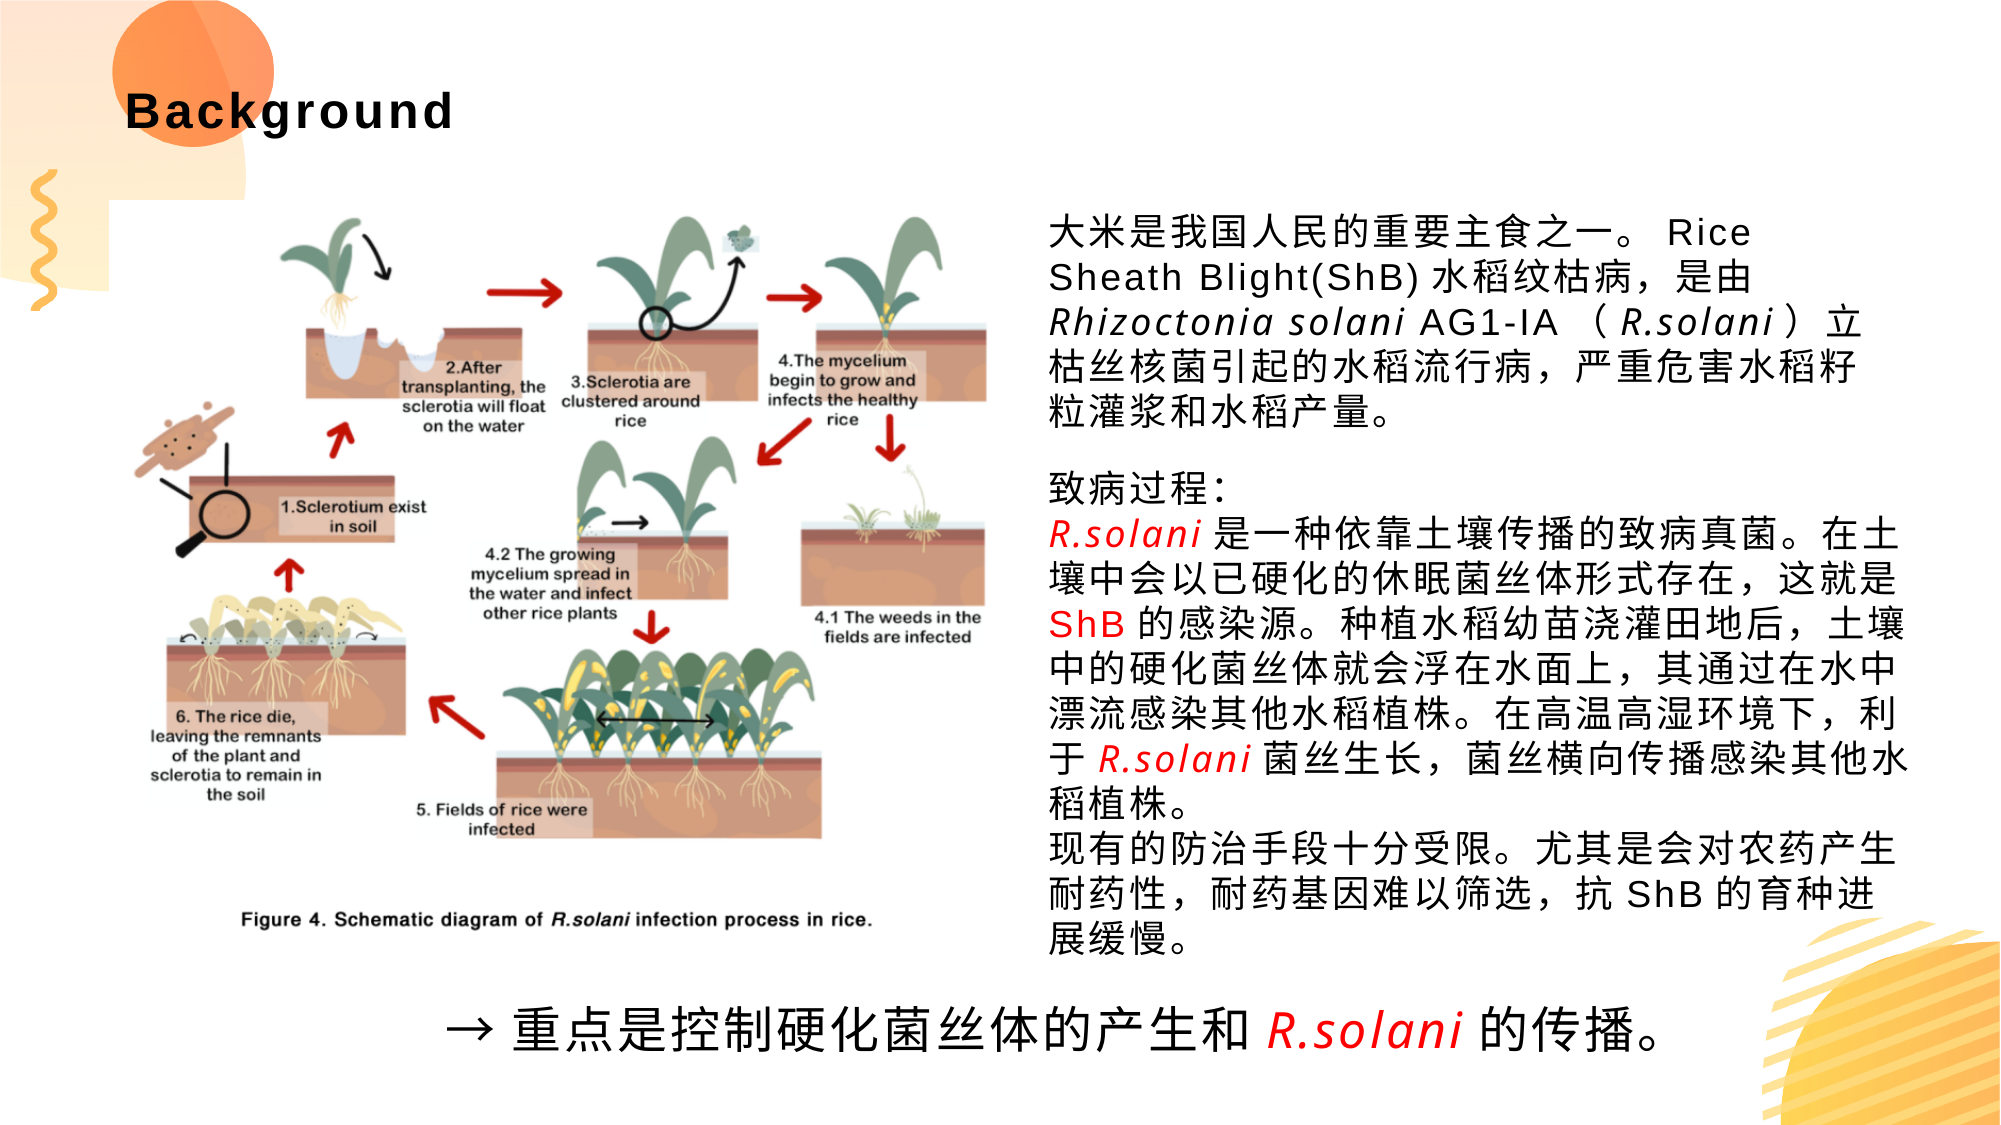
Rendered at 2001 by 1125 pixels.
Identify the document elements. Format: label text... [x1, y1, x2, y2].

text_box 大米是我国人民的重要主食之一。Rice Sheath Blight(ShB)水稻纹枯病，是由Rhizoctonia solani AG1-IA（R.solani）立枯丝核菌引起的水稻流行病，严重危害水稻籽粒灌浆和水稻产量。 [1033, 200, 1913, 441]
text_box 致病过程： R.solani是一种依靠土壤传播的致病真菌。在土壤中会以已硬化的休眠菌丝体形式存在，这就是ShB的感染源。种植水稻幼苗浇灌田地后，土壤中的硬化菌丝体就会浮在水面上，其通过在水中漂流感染其他水稻植株。在高温高湿环境下，利于R.solani菌丝生长，菌丝横向传播感染其他水稻植株。 现有的防治手段十分受限。尤其是会对农药产生耐药性，耐药基因难以筛选，抗ShB的育种进展缓慢。 [1033, 457, 1931, 968]
picture [0, 0, 2001, 1125]
text_box →重点是控制硬化菌丝体的产生和R.solani的传播。 [431, 990, 1703, 1066]
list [109, 200, 1007, 936]
title Background [109, 72, 1891, 146]
